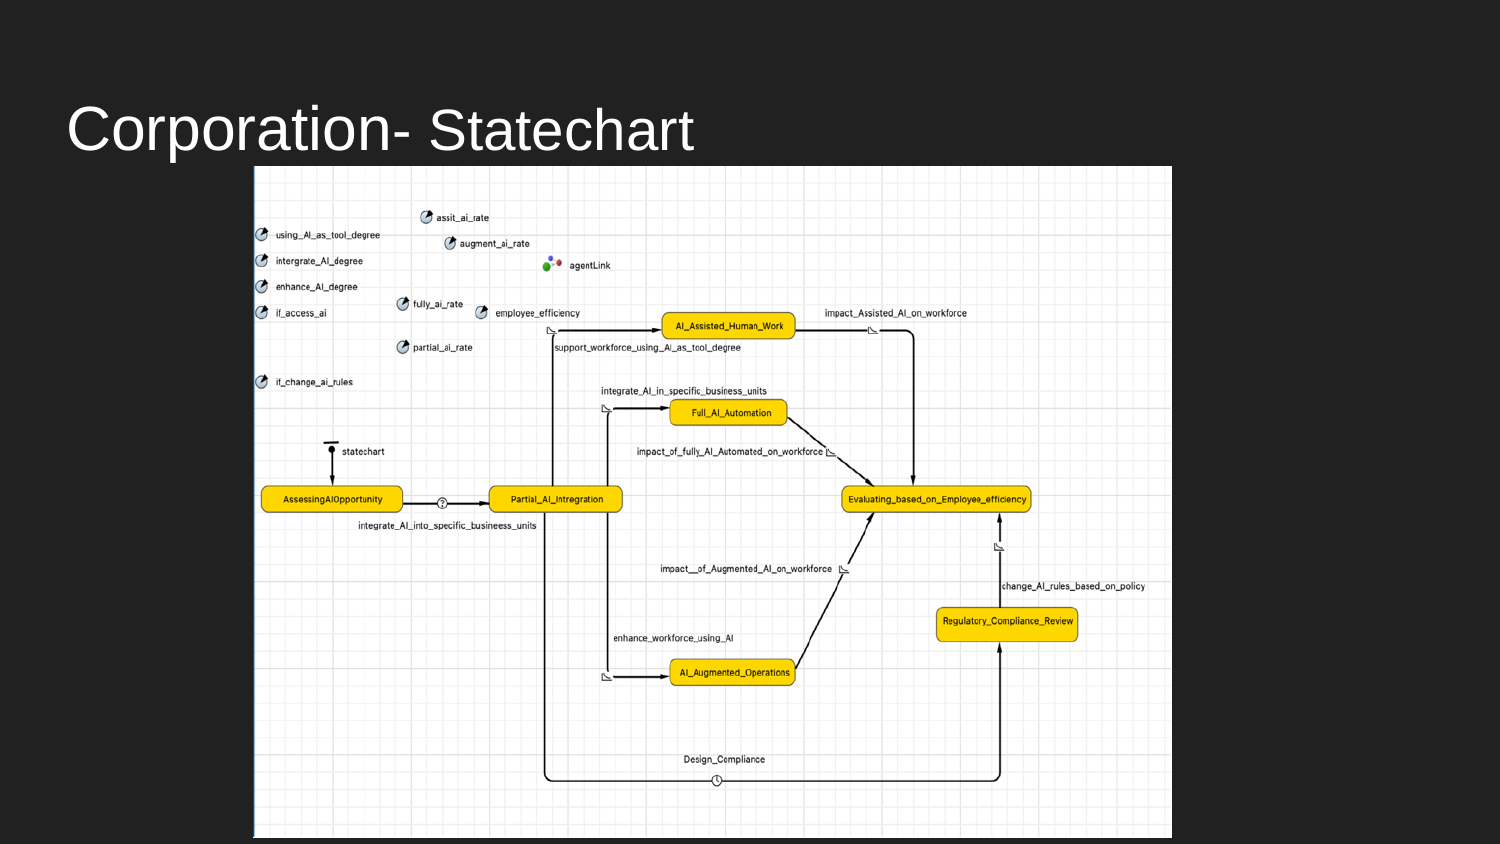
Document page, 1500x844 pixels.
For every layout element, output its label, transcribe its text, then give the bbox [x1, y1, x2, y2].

title Corporation- Statechart [51, 72, 1449, 147]
picture [252, 166, 1172, 838]
